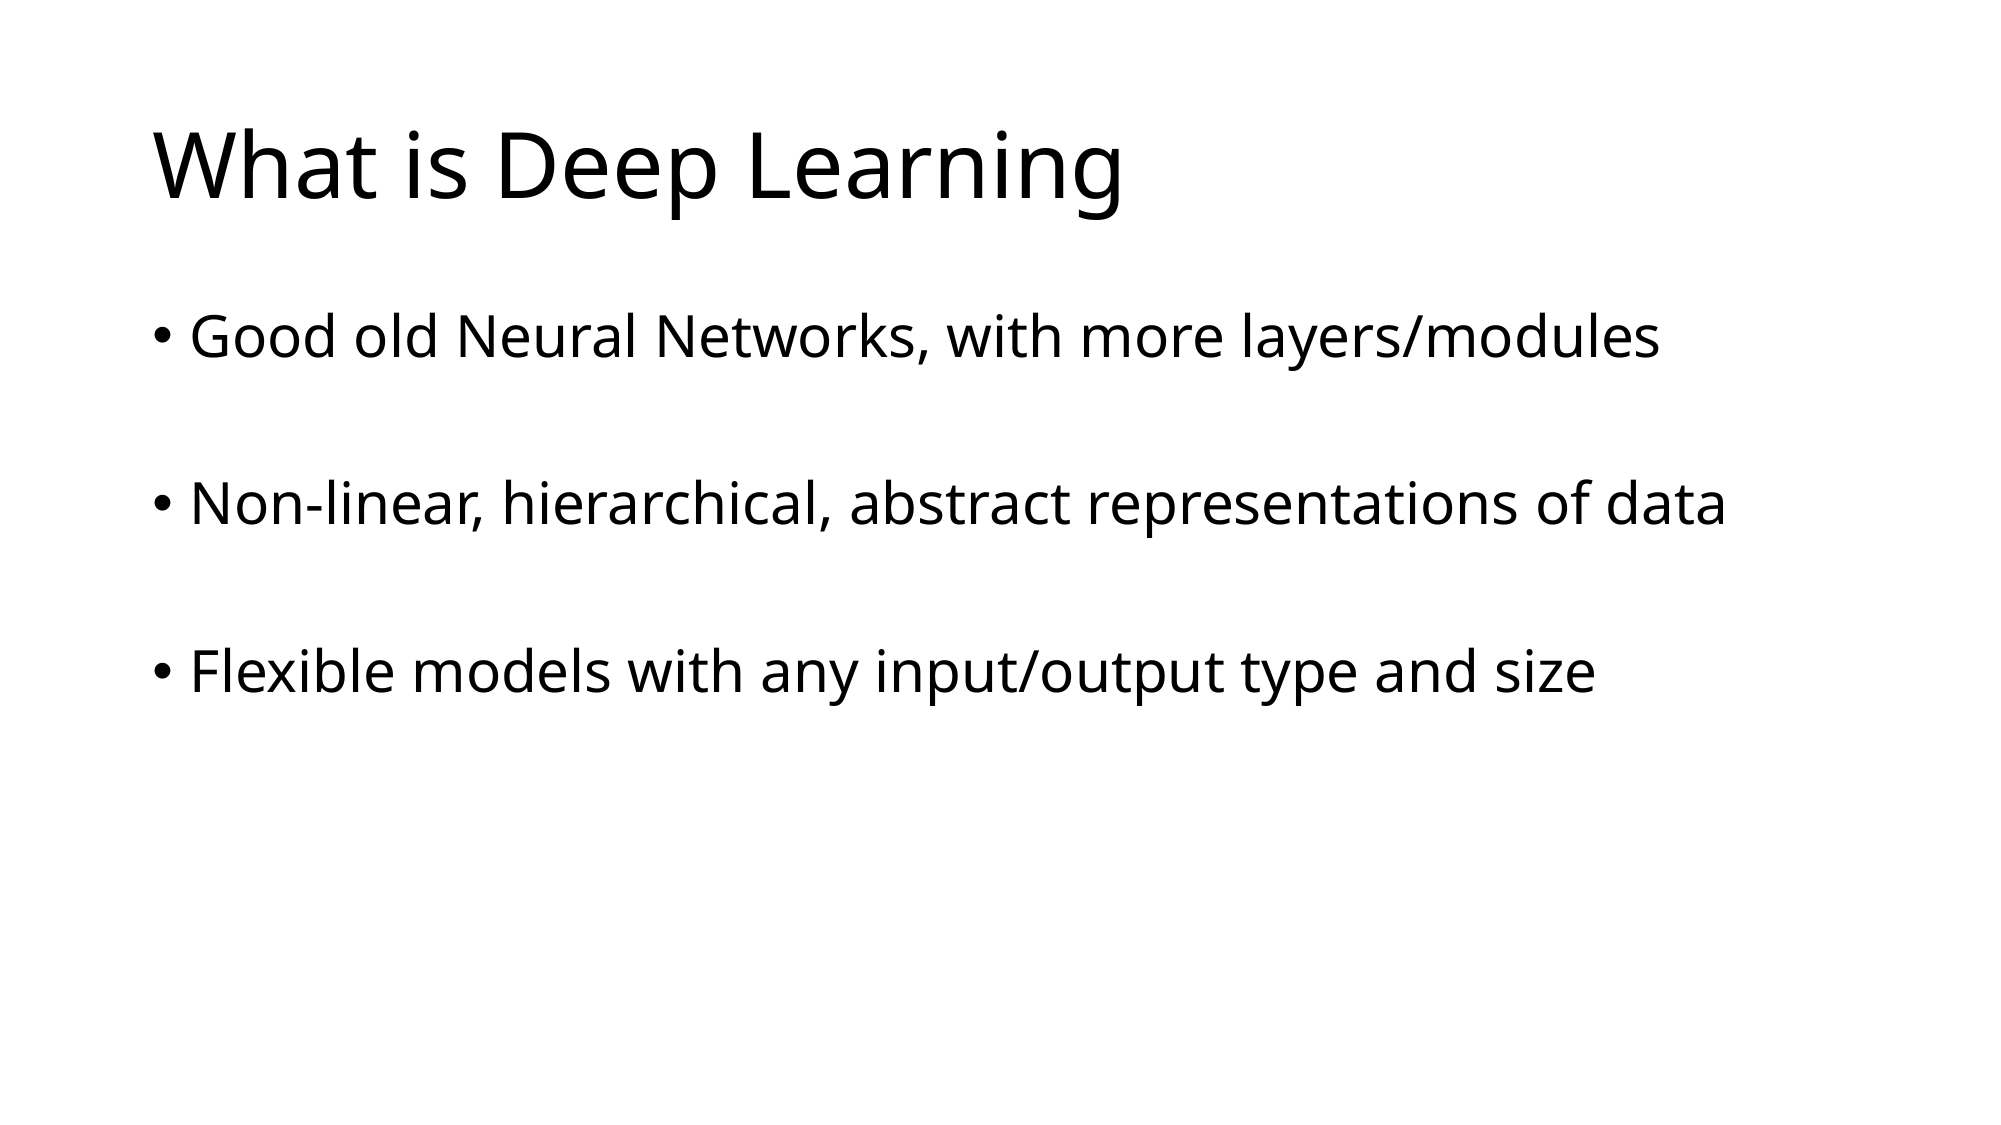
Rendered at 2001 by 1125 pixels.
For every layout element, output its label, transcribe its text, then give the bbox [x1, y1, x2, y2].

list Good old Neural Networks, with more layers/modules Non-linear, hierarchical, abstract representations of data Flexible models with any input/output type and size [137, 299, 1863, 1014]
title What is Deep Learning [137, 59, 1863, 278]
